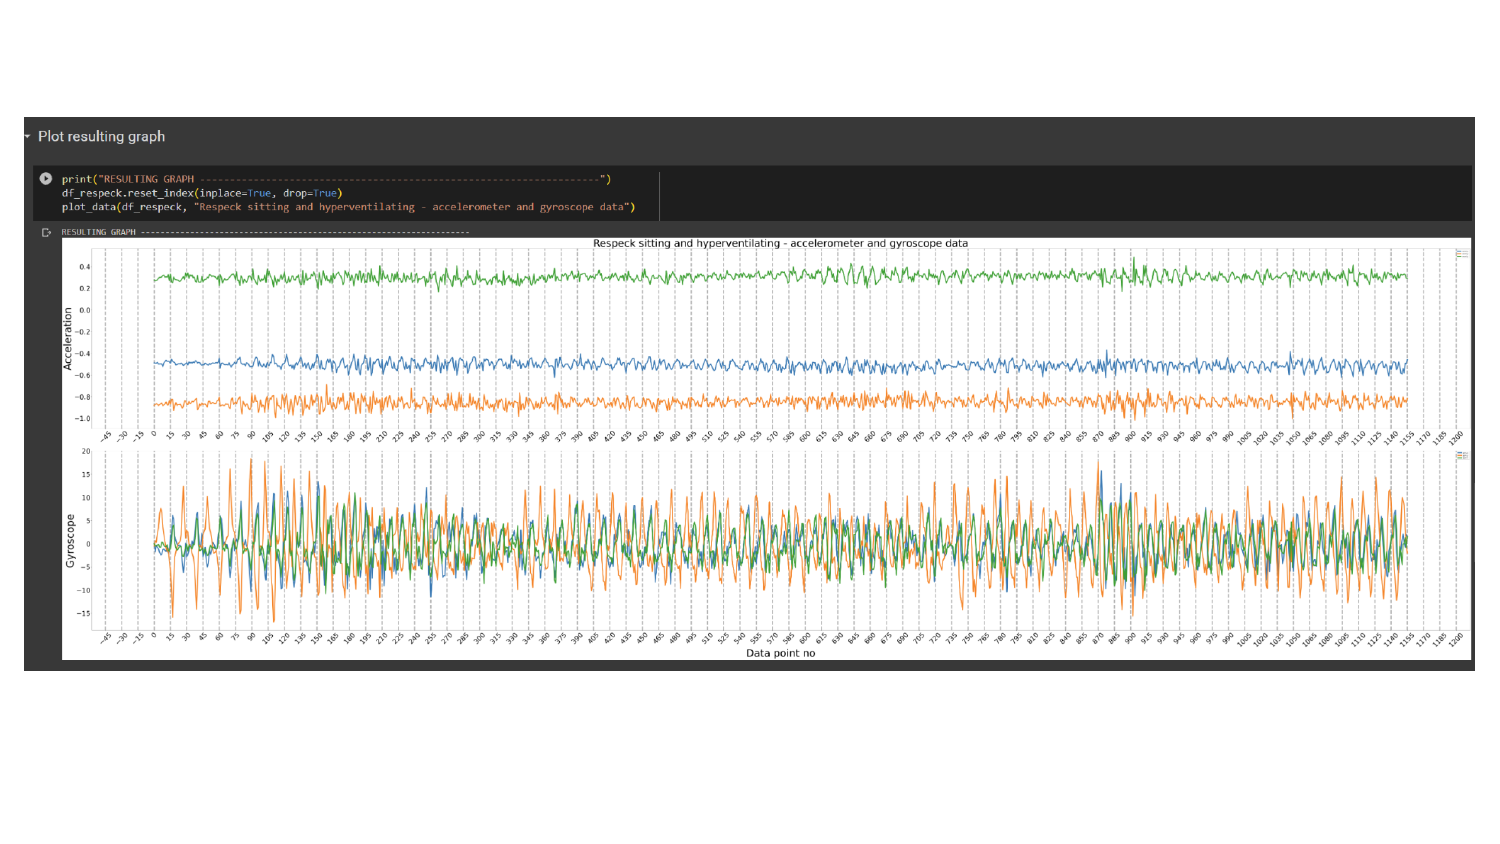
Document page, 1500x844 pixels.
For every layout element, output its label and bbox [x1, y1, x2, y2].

picture [24, 117, 1476, 671]
